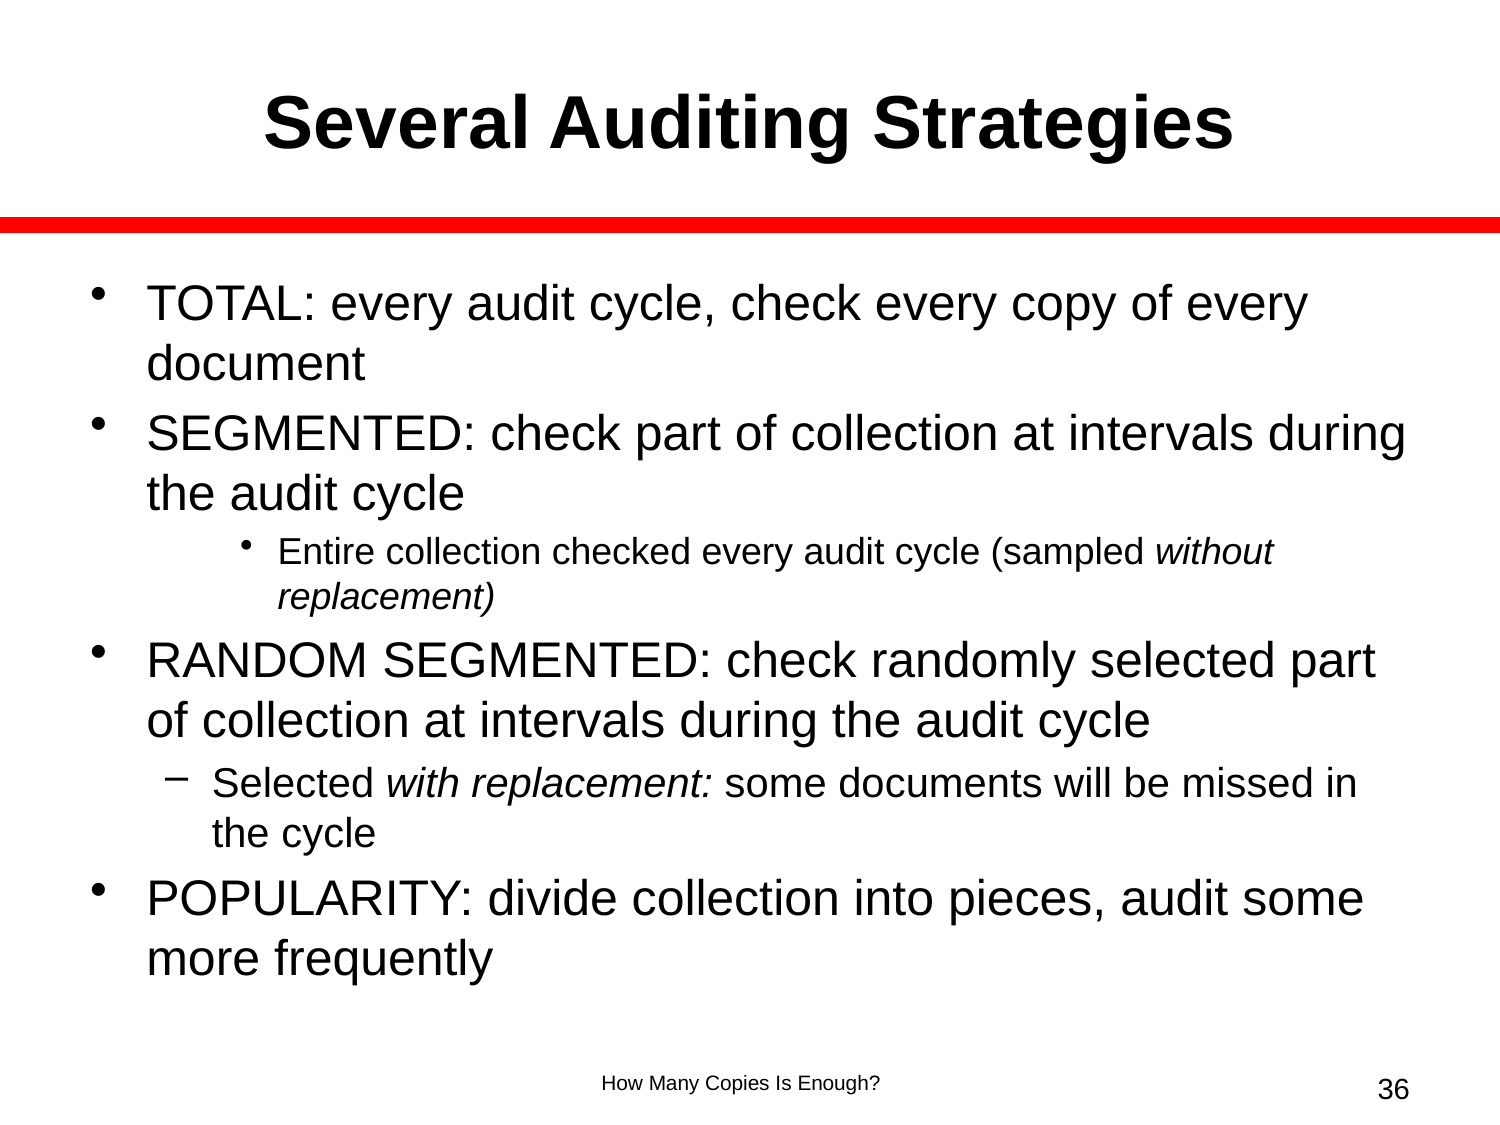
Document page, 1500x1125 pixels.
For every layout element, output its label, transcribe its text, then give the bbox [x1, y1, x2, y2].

slide_number 36 [1074, 1062, 1425, 1103]
title Several Auditing Strategies [75, 24, 1425, 213]
footer How Many Copies Is Enough? [450, 1062, 1038, 1103]
list TOTAL: every audit cycle, check every copy of every document SEGMENTED: check part of collection at intervals during the audit cycle Entire collection checked every audit cycle (sampled without replacement) RANDOM SEGMENTED: check randomly selected part of collection at intervals during the audit cycle Selected with replacement: some documents will be missed in the cycle POPULARITY: divide collection into pieces, audit some more frequently [75, 262, 1425, 1005]
